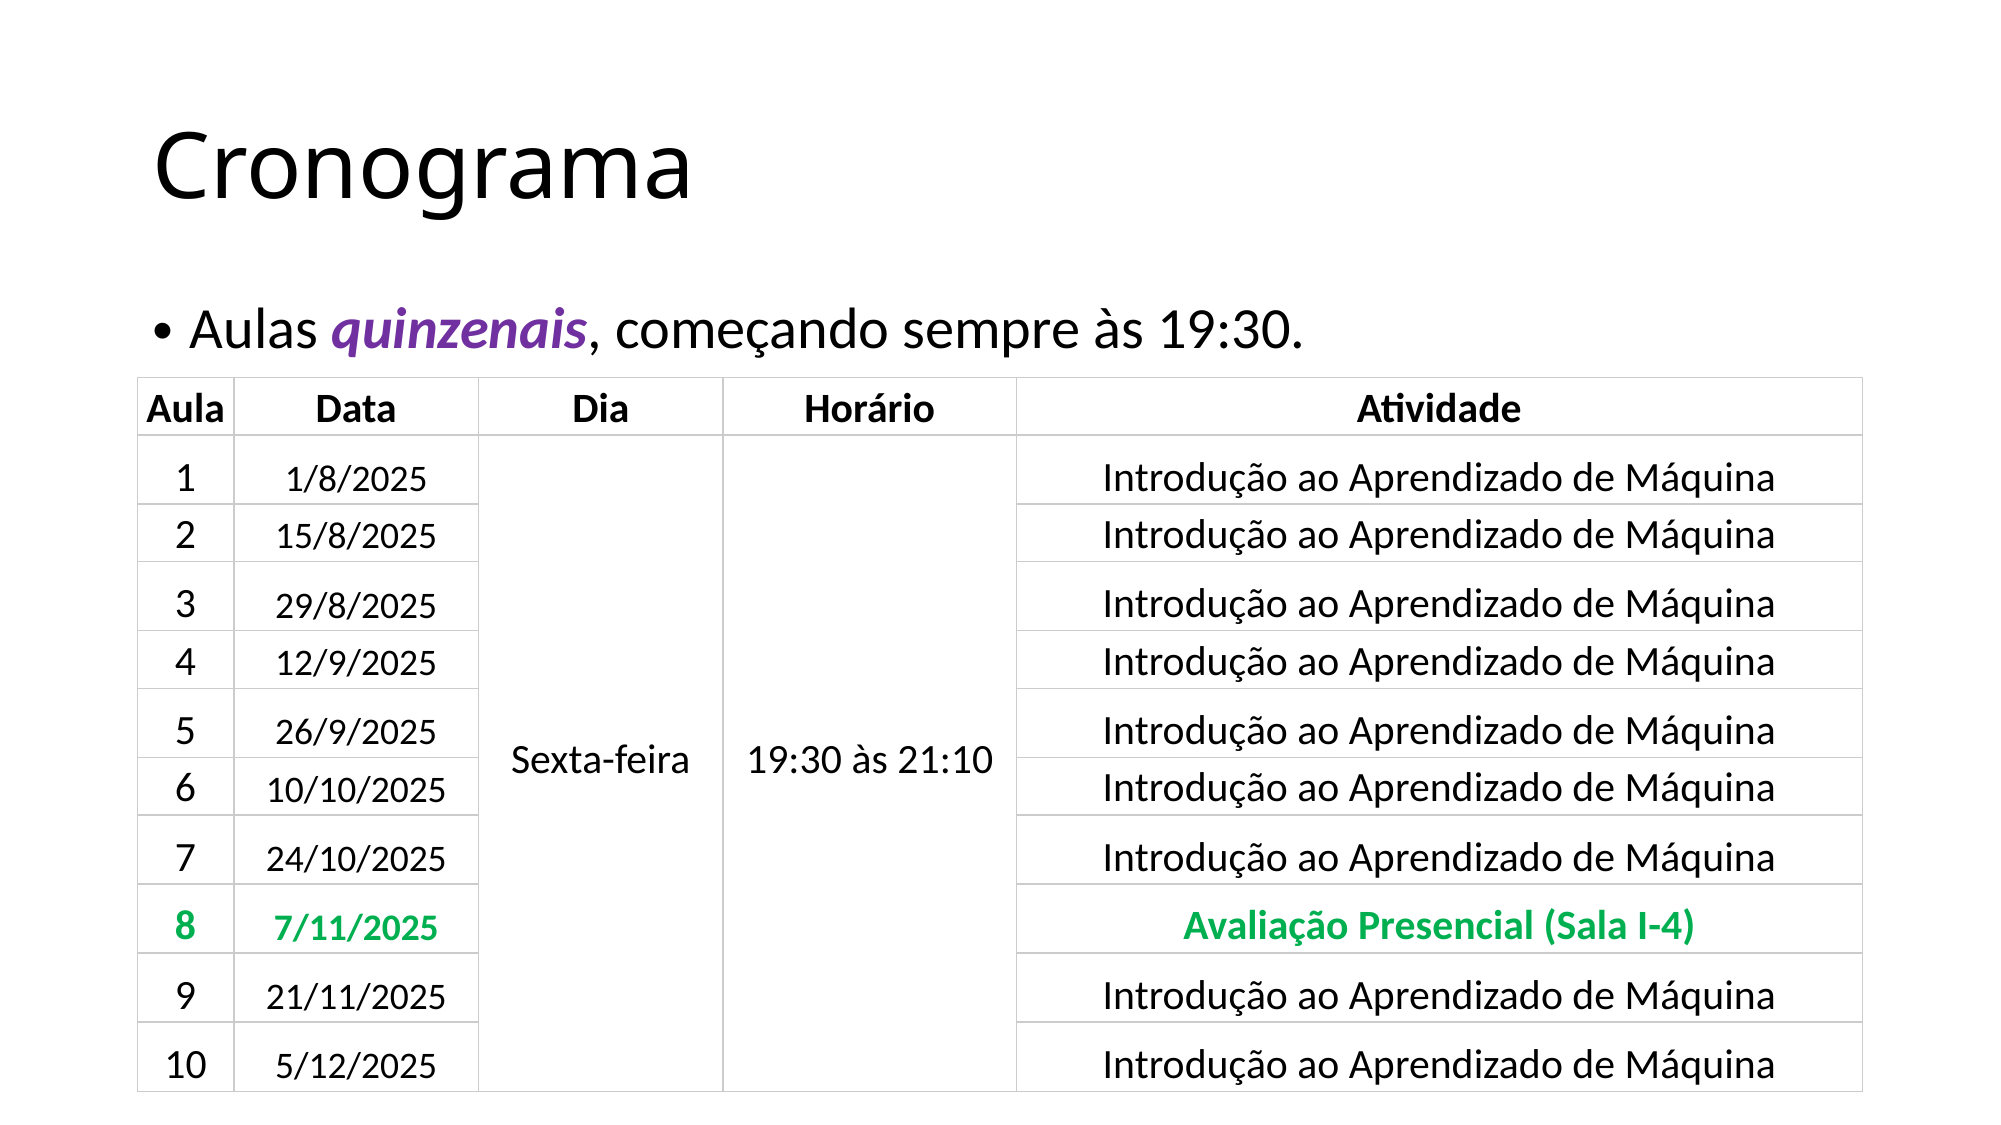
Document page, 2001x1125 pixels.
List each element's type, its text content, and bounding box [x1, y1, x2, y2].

table_cell 21/11/2025 [235, 954, 478, 1021]
table_header Aula [138, 378, 233, 434]
title Cronograma [137, 59, 1863, 278]
table_cell 24/10/2025 [235, 816, 478, 883]
table_cell 15/8/2025 [235, 505, 478, 561]
table_cell 5/12/2025 [235, 1023, 478, 1091]
table_cell 12/9/2025 [235, 631, 478, 688]
table_cell 10/10/2025 [235, 758, 478, 814]
table_cell 6 [138, 758, 233, 814]
table_header Dia [479, 378, 722, 434]
table_cell 1/8/2025 [235, 436, 478, 503]
table_cell Introdução ao Aprendizado de Máquina [1017, 816, 1862, 883]
table_cell Introdução ao Aprendizado de Máquina [1017, 631, 1862, 688]
table_cell Introdução ao Aprendizado de Máquina [1017, 689, 1862, 757]
table_cell Introdução ao Aprendizado de Máquina [1017, 562, 1862, 630]
table_cell 29/8/2025 [235, 562, 478, 630]
table_cell Introdução ao Aprendizado de Máquina [1017, 758, 1862, 814]
table_cell Sexta-feira [479, 436, 722, 1091]
text_box Aulas quinzenais, começando sempre às 19:30. [137, 299, 1973, 378]
table_cell 9 [138, 954, 233, 1021]
table_cell 7 [138, 816, 233, 883]
table_cell 4 [138, 631, 233, 688]
table_cell Avaliação Presencial (Sala I-4) [1017, 885, 1862, 952]
table_cell 10 [138, 1023, 233, 1091]
table_cell 19:30 às 21:10 [724, 436, 1016, 1091]
table_header Data [235, 378, 478, 434]
table_cell 5 [138, 689, 233, 757]
table_cell Introdução ao Aprendizado de Máquina [1017, 505, 1862, 561]
table_cell Introdução ao Aprendizado de Máquina [1017, 1023, 1862, 1091]
table_cell 2 [138, 505, 233, 561]
table_header Atividade [1017, 378, 1862, 434]
table_cell 3 [138, 562, 233, 630]
table_header Horário [724, 378, 1016, 434]
table_cell 1 [138, 436, 233, 503]
table_cell Introdução ao Aprendizado de Máquina [1017, 954, 1862, 1021]
table_cell 8 [138, 885, 233, 952]
table_cell 7/11/2025 [235, 885, 478, 952]
table_cell Introdução ao Aprendizado de Máquina [1017, 436, 1862, 503]
table_cell 26/9/2025 [235, 689, 478, 757]
